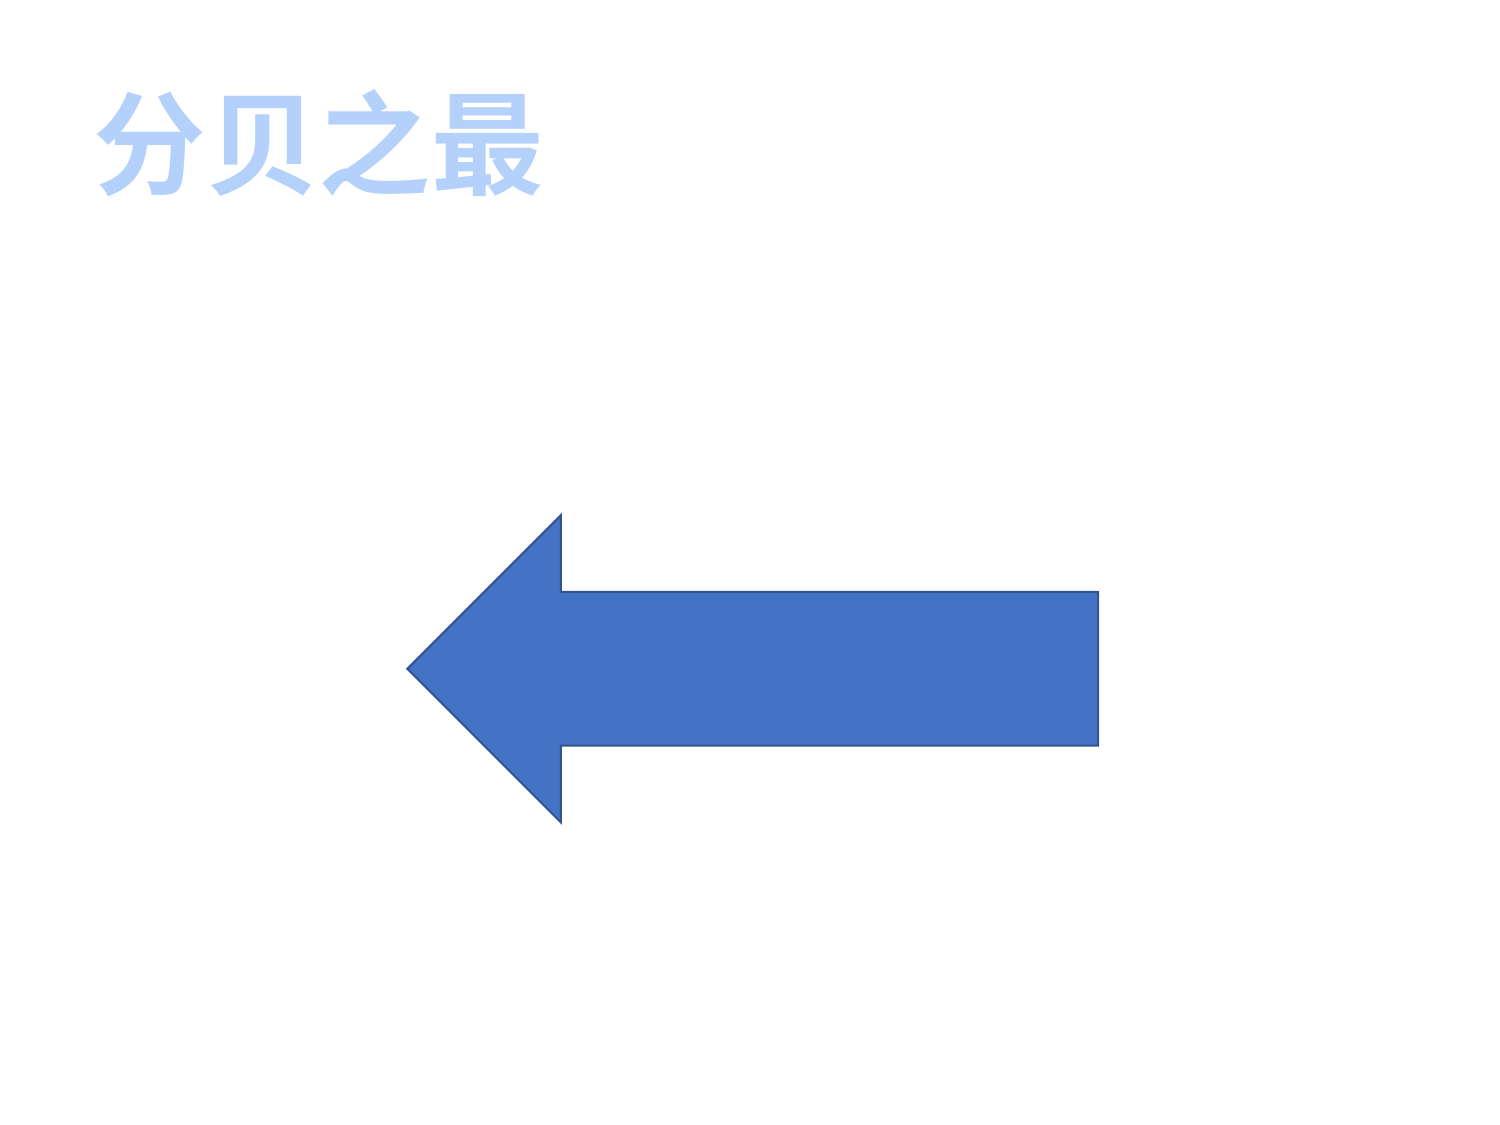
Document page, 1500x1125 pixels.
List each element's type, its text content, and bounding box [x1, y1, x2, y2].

text_box [405, 512, 1100, 825]
text_box 分贝之最 [78, 66, 560, 217]
